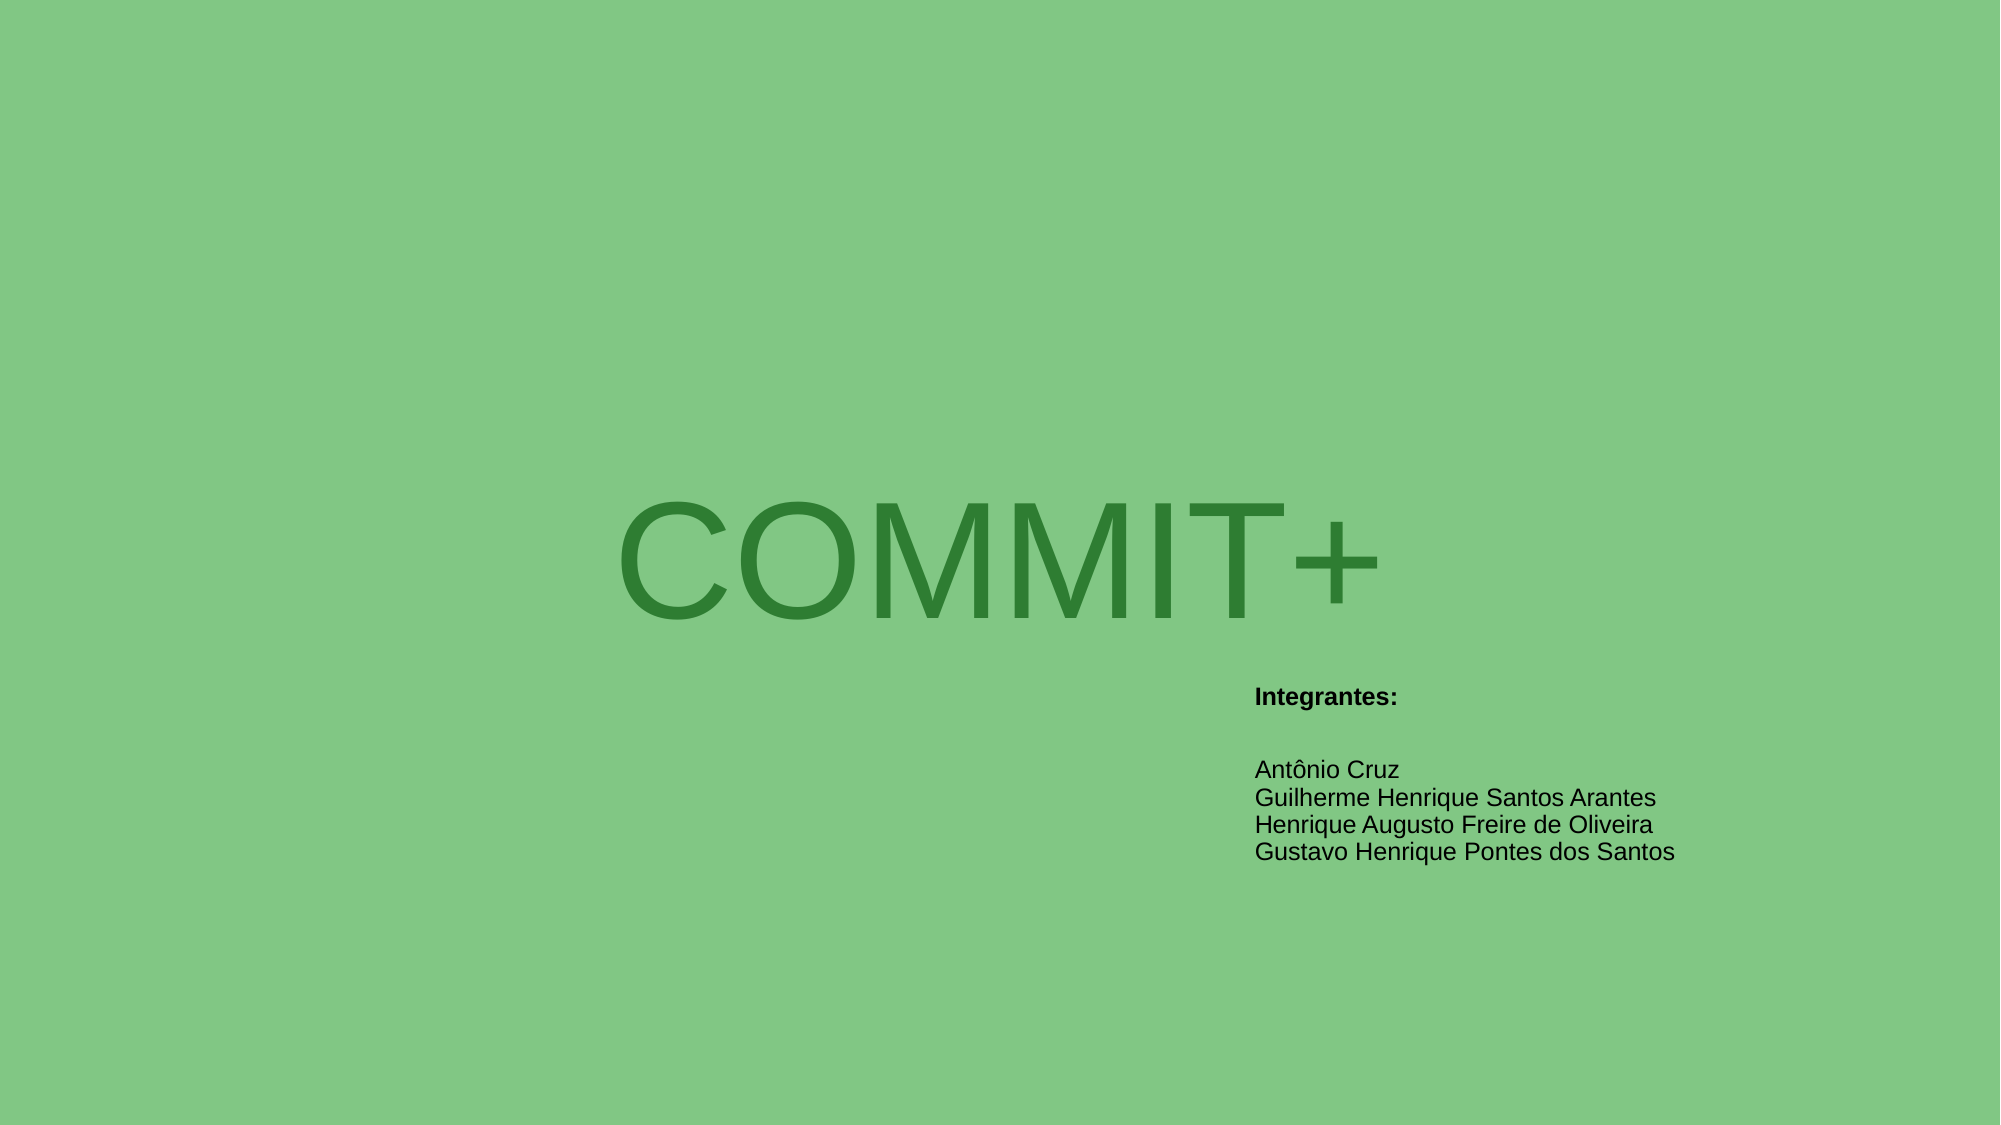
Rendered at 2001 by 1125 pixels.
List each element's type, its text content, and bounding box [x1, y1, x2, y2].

title COMMIT+ [249, 462, 1750, 663]
subtitle Integrantes: Antônio Cruz Guilherme Henrique Santos Arantes Henrique Augusto Freire de Oliveira Gustavo Henrique Pontes dos Santos [1239, 676, 1718, 948]
